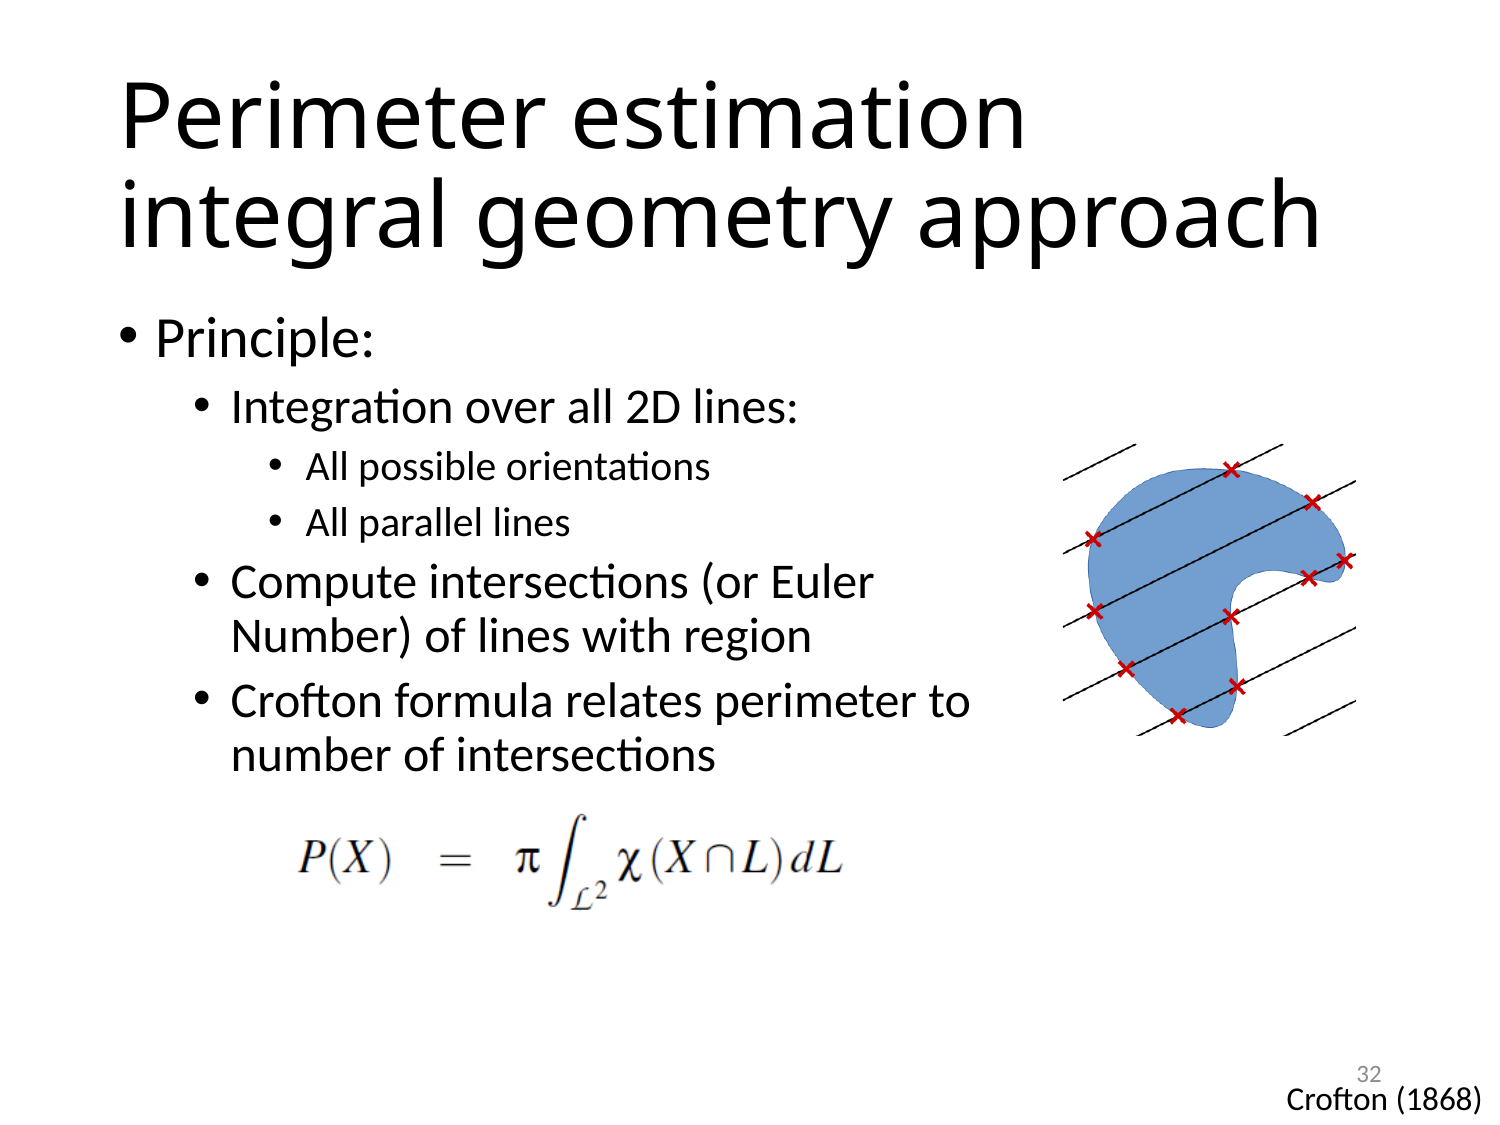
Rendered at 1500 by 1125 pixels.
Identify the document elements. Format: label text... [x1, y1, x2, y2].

slide_number 32 [1059, 1042, 1397, 1103]
list Principle: Integration over all 2D lines: All possible orientations All parallel lines Compute intersections (or Euler Number) of lines with region Crofton formula relates perimeter to number of intersections [103, 299, 1023, 1014]
title Perimeter estimation integral geometry approach [103, 59, 1397, 278]
picture [1062, 443, 1356, 736]
text_box Crofton (1868) [1271, 1069, 1498, 1125]
picture [290, 803, 854, 921]
